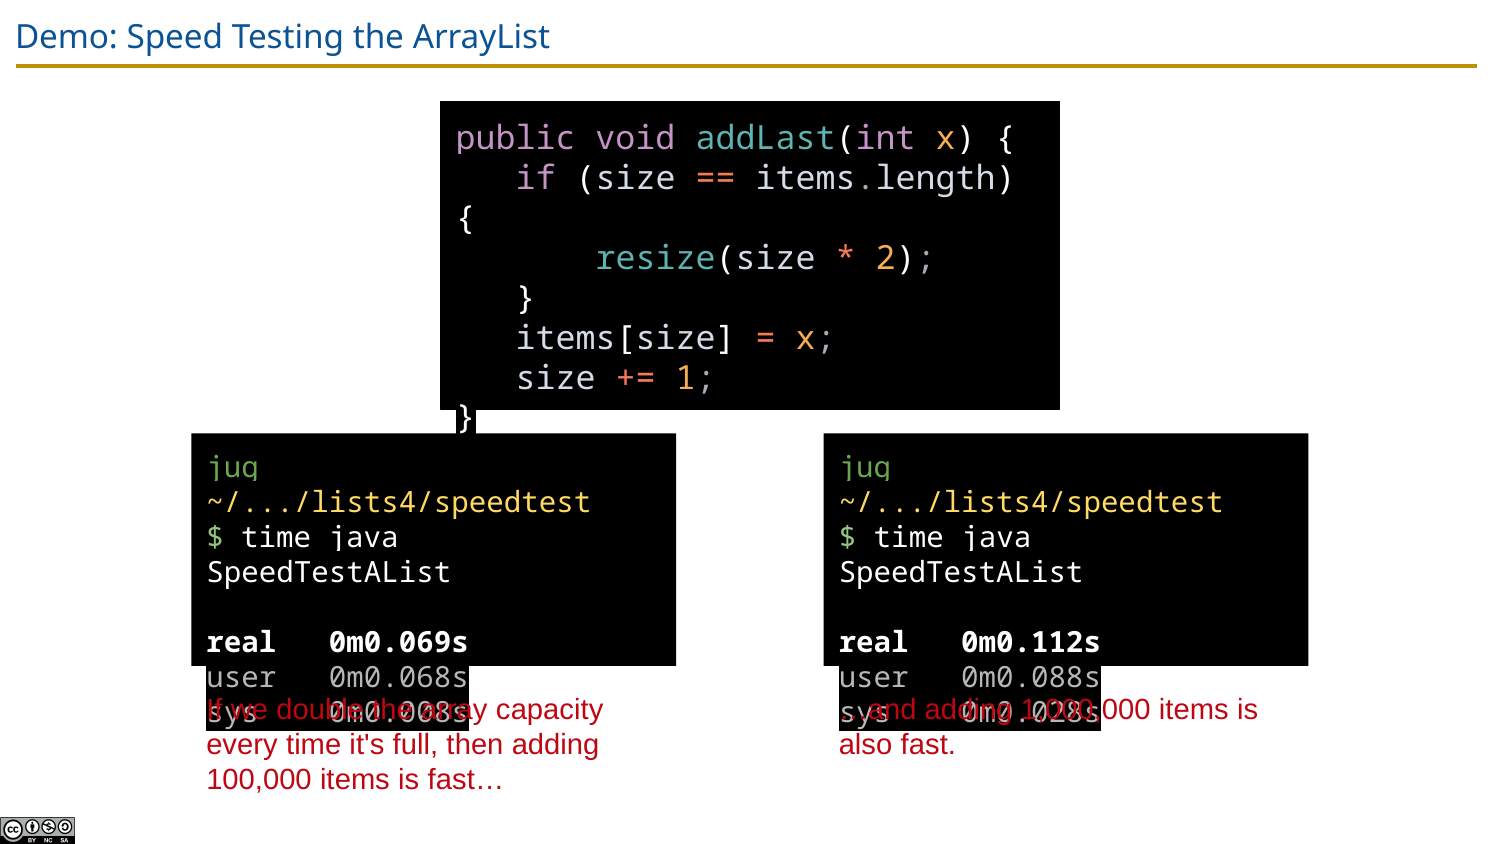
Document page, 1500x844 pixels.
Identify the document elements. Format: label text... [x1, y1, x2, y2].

text_box jug ~/.../lists4/speedtest $ time java SpeedTestAList real 0m0.069s user 0m0.068s sys 0m0.008s [191, 433, 677, 666]
text_box If we double the array capacity every time it's full, then adding 100,000 items is fast… [191, 675, 677, 815]
text_box jug ~/.../lists4/speedtest $ time java SpeedTestAList real 0m0.112s user 0m0.088s sys 0m0.028s [823, 433, 1309, 666]
title Demo: Speed Testing the ArrayList [0, 0, 1398, 65]
text_box public void addLast(int x) { if (size == items.length) { resize(size * 2); } items[size] = x; size += 1; } [440, 101, 1060, 410]
picture [0, 817, 75, 844]
text_box …and adding 1,000,000 items is also fast. [823, 675, 1309, 815]
